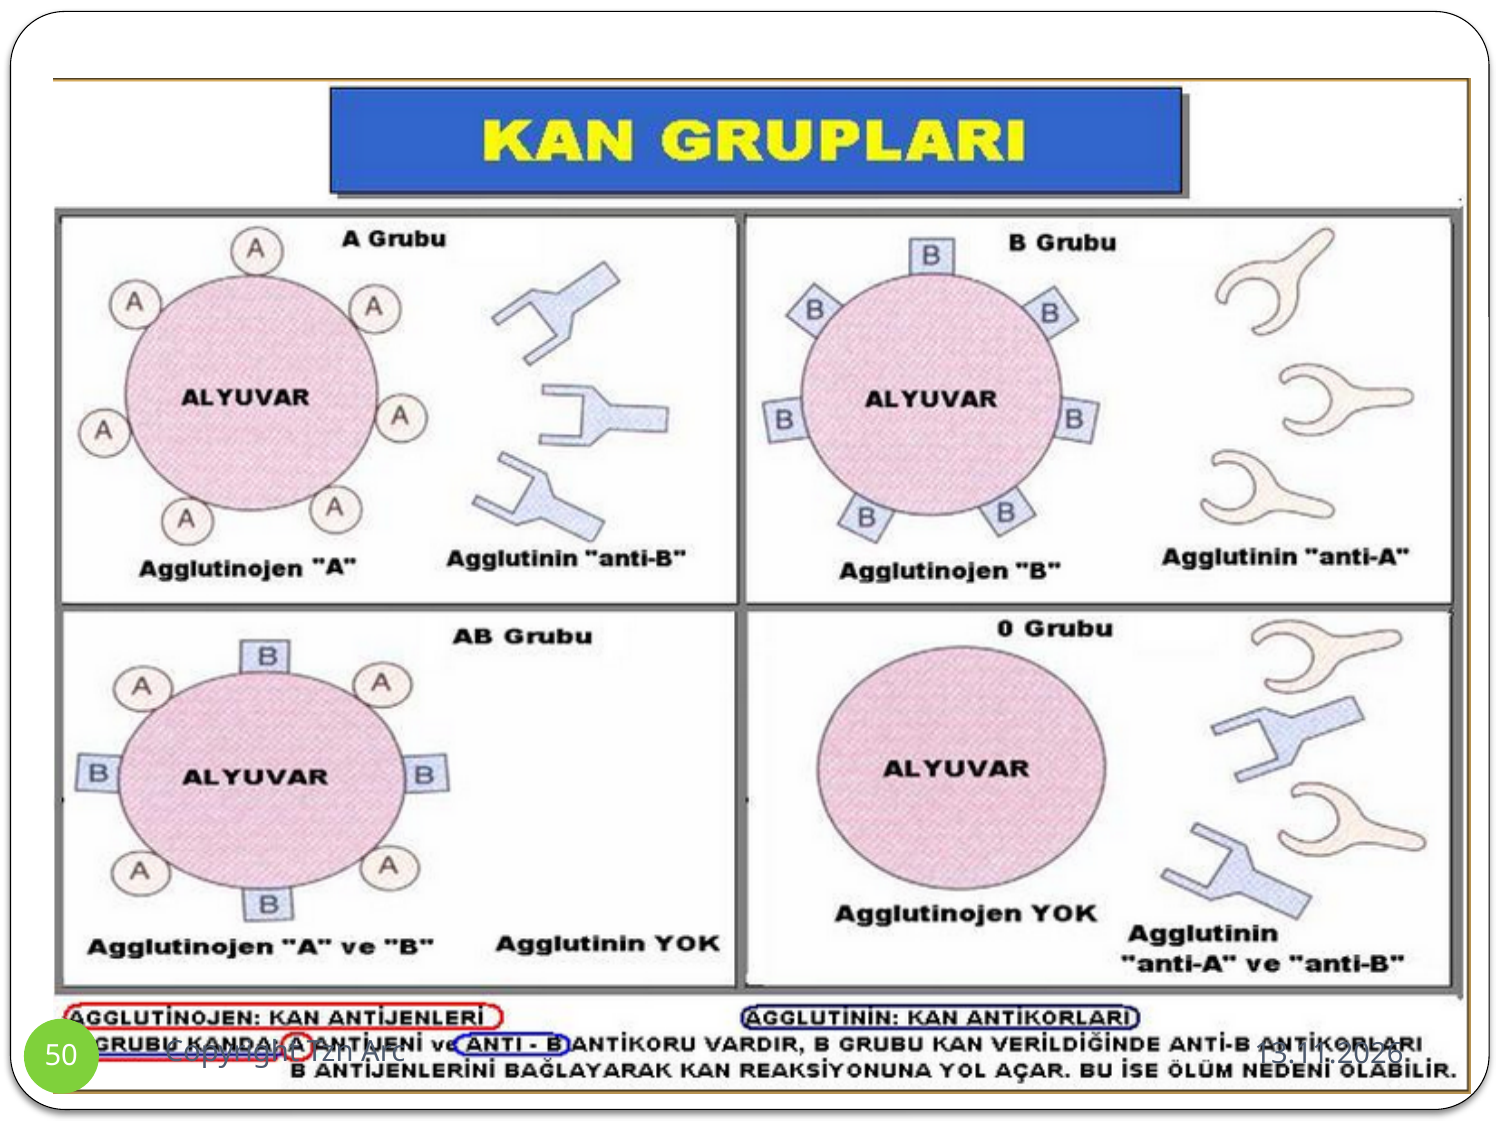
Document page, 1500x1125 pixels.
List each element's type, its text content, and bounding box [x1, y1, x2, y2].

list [52, 77, 1471, 1095]
slide_number 50 [23, 1021, 48, 1092]
